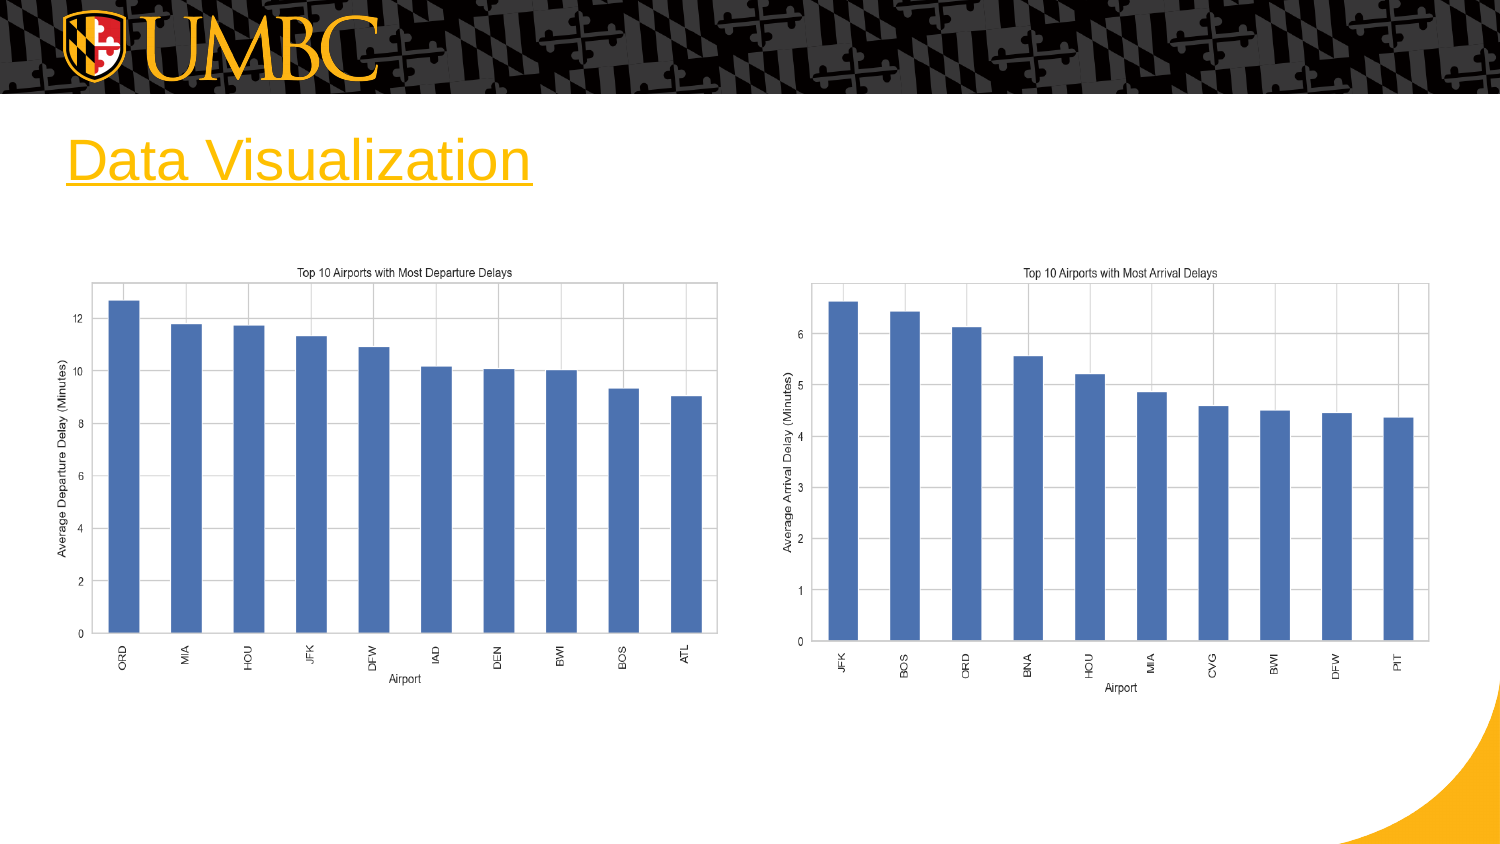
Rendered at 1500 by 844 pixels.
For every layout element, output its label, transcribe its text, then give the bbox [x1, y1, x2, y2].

picture [50, 260, 723, 692]
picture [0, 0, 1500, 94]
picture [777, 260, 1500, 844]
title Data Visualization [51, 106, 1449, 201]
